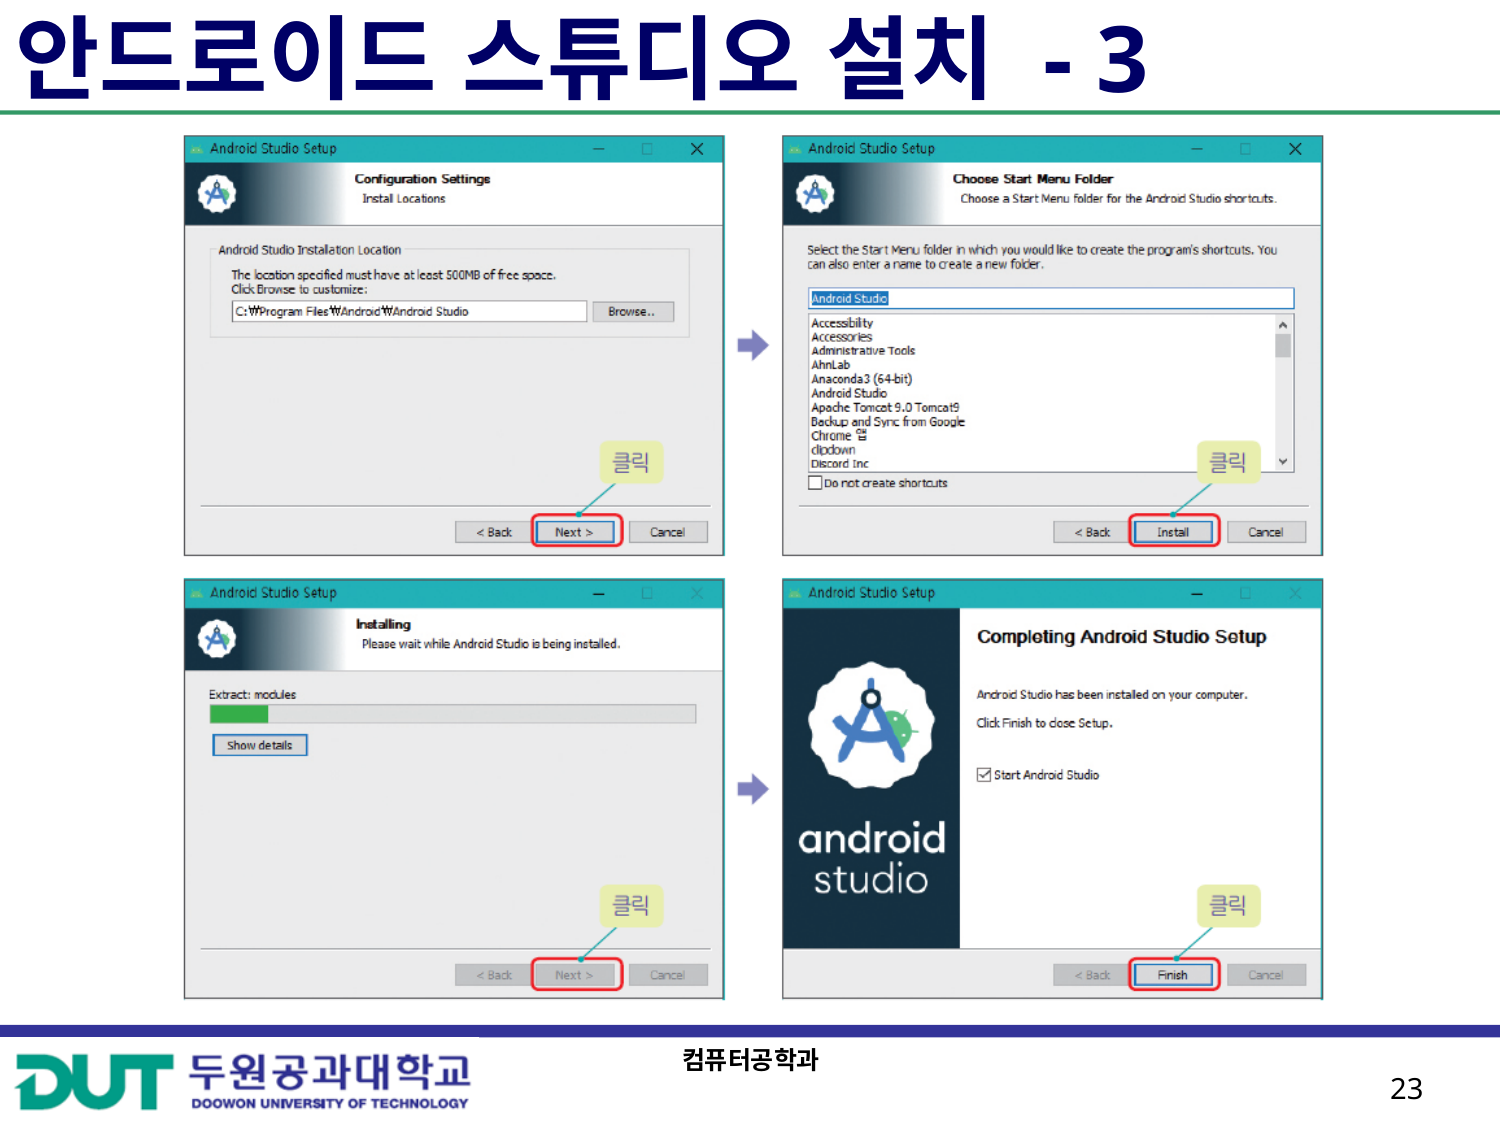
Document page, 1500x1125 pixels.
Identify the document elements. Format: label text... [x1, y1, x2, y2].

picture [170, 125, 1339, 1012]
title 안드로이드 스튜디오 설치 - 3 [0, 0, 1500, 113]
picture [0, 1037, 479, 1125]
